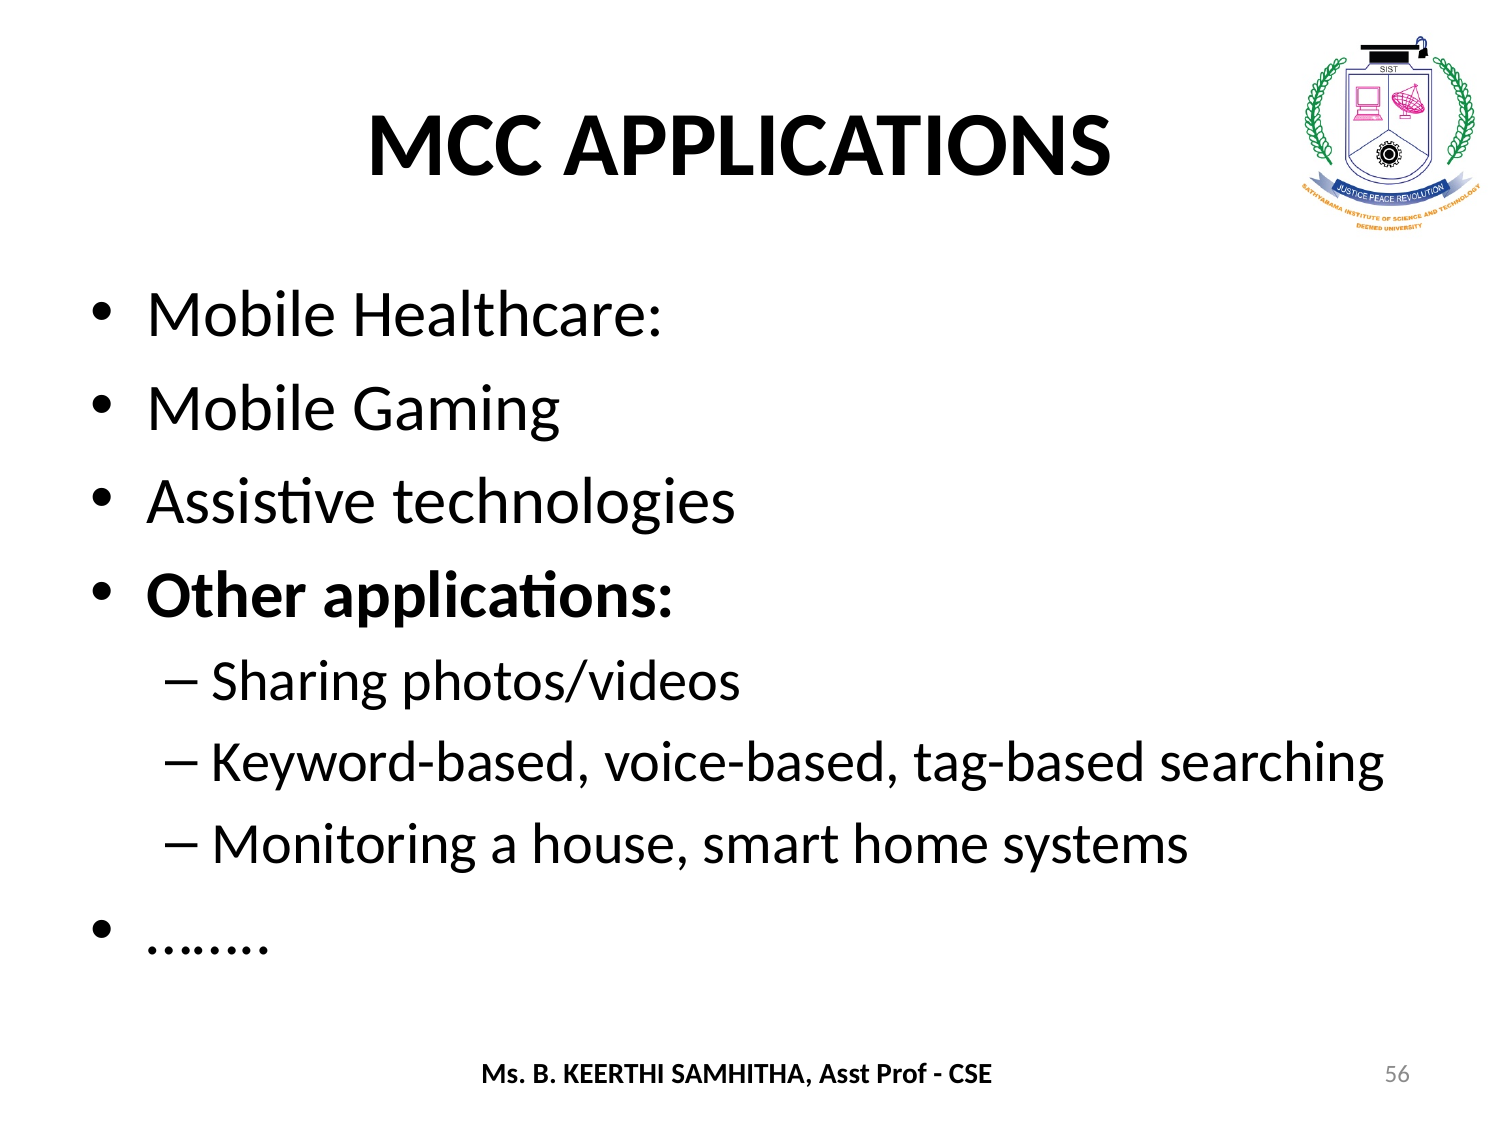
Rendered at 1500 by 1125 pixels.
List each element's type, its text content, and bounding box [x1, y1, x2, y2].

picture [1280, 30, 1500, 251]
title MCC APPLICATIONS [75, 45, 1425, 233]
list Mobile Healthcare: Mobile Gaming Assistive technologies Other applications: Sharing photos/videos Keyword-based, voice-based, tag-based searching Monitoring a house, smart home systems …….. [75, 262, 1425, 1005]
slide_number 56 [1074, 1042, 1425, 1103]
